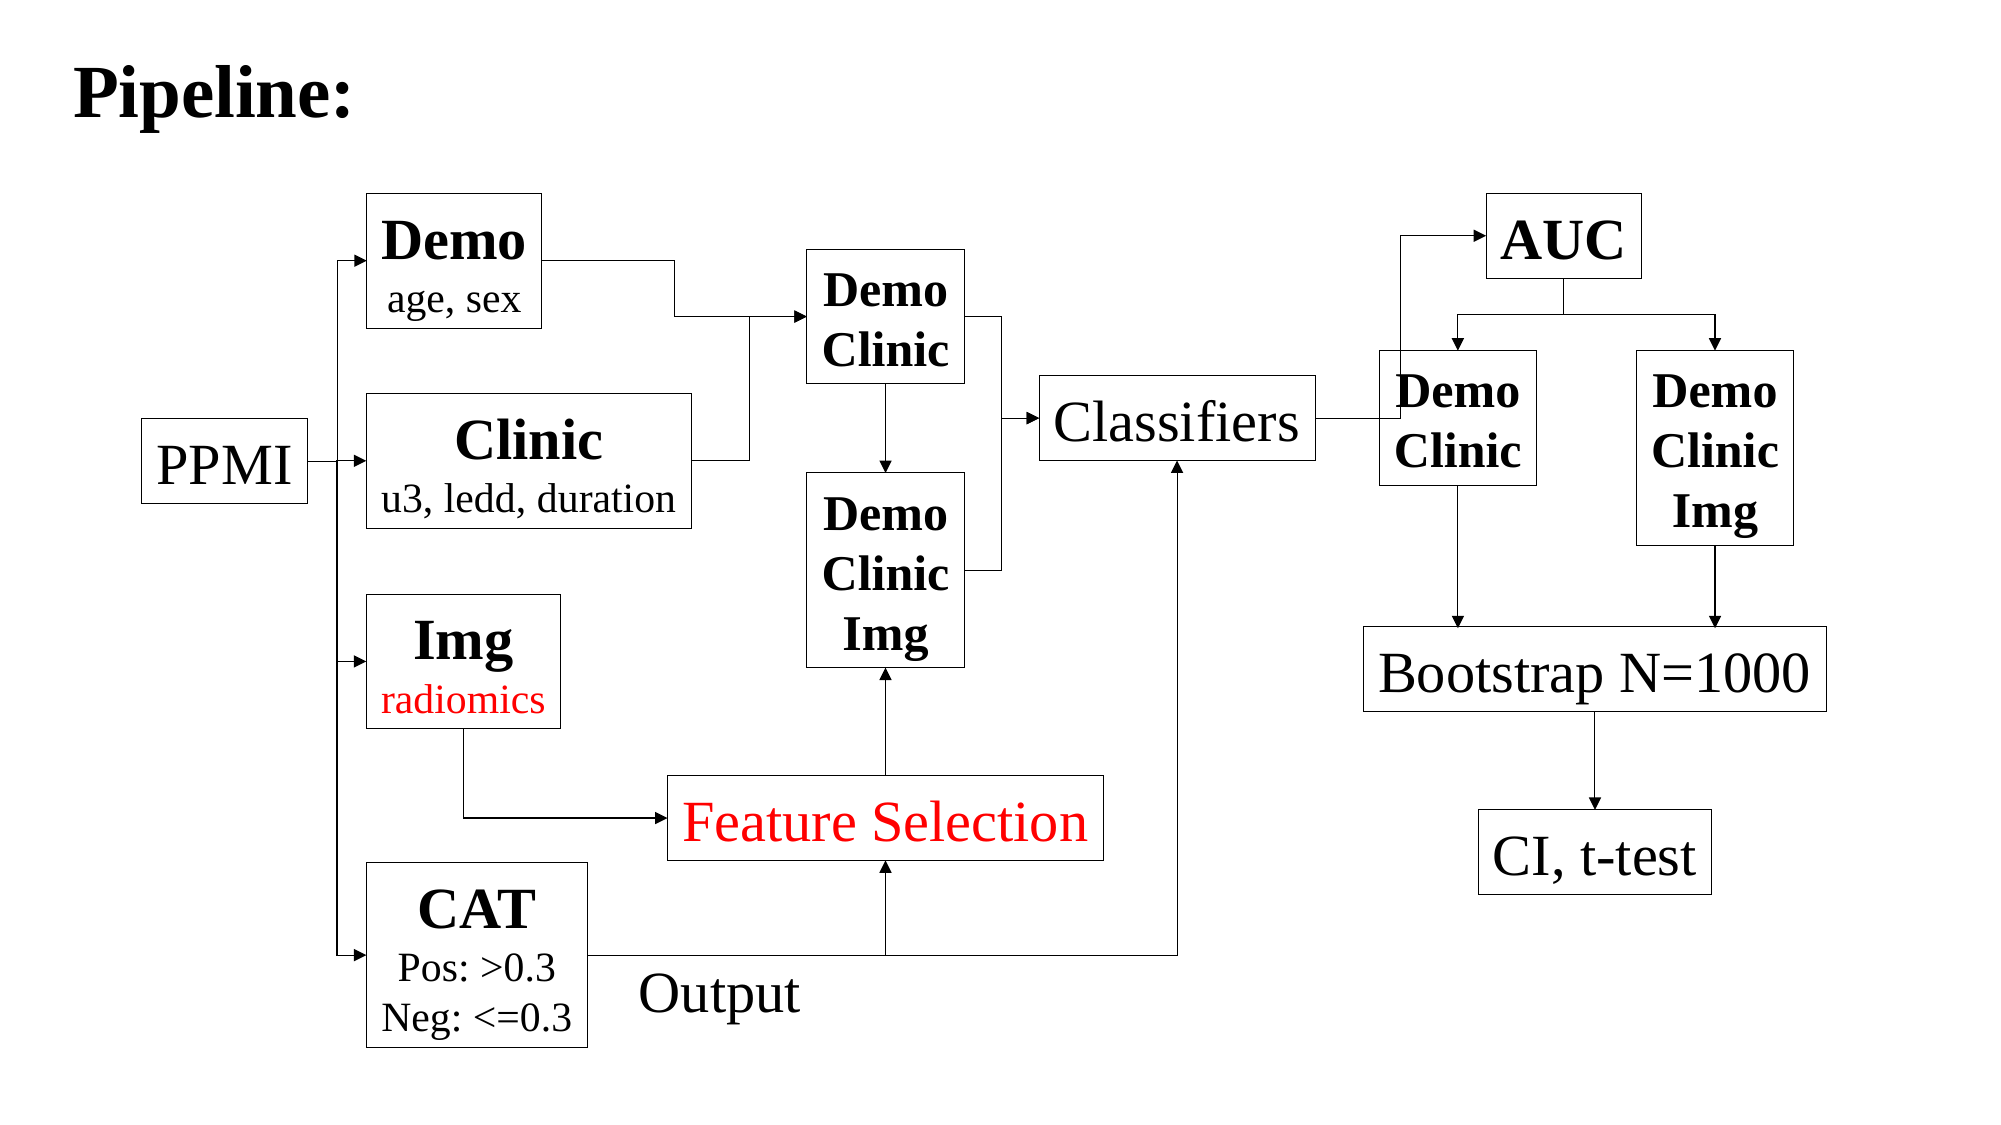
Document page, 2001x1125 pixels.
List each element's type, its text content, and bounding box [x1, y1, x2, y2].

text_box CI, t-test [1478, 809, 1712, 895]
text_box Img radiomics [366, 594, 561, 729]
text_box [308, 261, 366, 461]
text_box CAT Pos: >0.3 Neg: <=0.3 [366, 862, 588, 1048]
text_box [1475, 261, 1547, 368]
text_box Classifiers [1039, 375, 1316, 461]
text_box Demo Clinic Img [1636, 350, 1794, 546]
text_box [1603, 239, 1676, 391]
text_box Clinic u3, ledd, duration [366, 393, 692, 529]
text_box Demo Clinic [806, 249, 965, 384]
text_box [543, 261, 806, 318]
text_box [308, 461, 366, 957]
text_box Demo age, sex [366, 193, 542, 329]
text_box Demo Clinic [1379, 368, 1537, 486]
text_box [1316, 236, 1485, 419]
text_box PPMI [141, 418, 308, 504]
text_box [965, 317, 1038, 418]
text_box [520, 673, 588, 876]
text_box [692, 317, 806, 461]
text_box Bootstrap N=1000 [1363, 626, 1827, 712]
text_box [965, 418, 1038, 461]
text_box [588, 461, 1178, 957]
text_box Output [624, 957, 817, 1032]
text_box Pipeline: [58, 34, 371, 140]
text_box AUC [1486, 193, 1642, 279]
